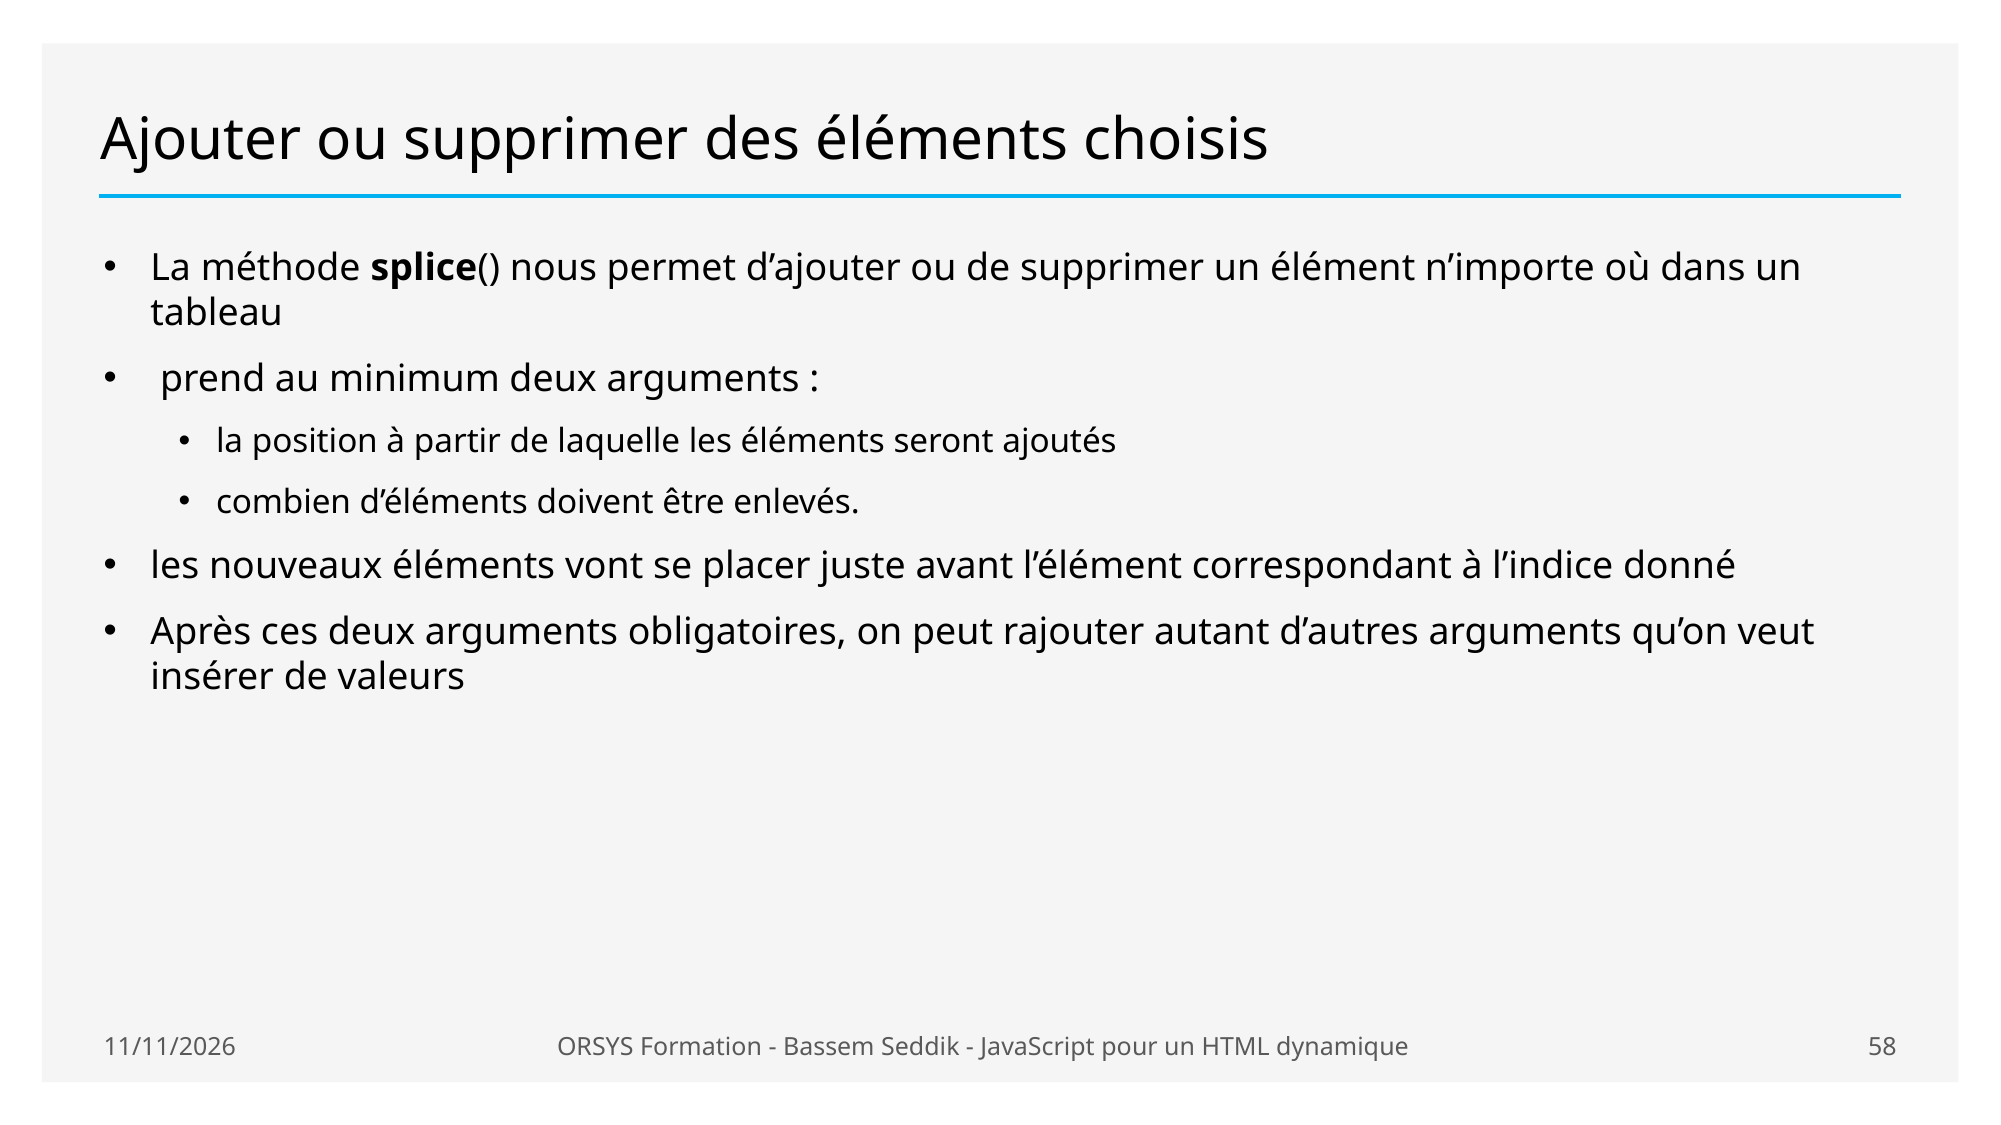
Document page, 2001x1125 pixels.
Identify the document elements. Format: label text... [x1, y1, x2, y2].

list La méthode splice() nous permet d’ajouter ou de supprimer un élément n’importe où dans un tableau prend au minimum deux arguments : la position à partir de laquelle les éléments seront ajoutés combien d’éléments doivent être enlevés. les nouveaux éléments vont se placer juste avant l’élément correspondant à l’indice donné Après ces deux arguments obligatoires, on peut rajouter autant d’autres arguments qu’on veut insérer de valeurs [88, 235, 1950, 982]
title Ajouter ou supprimer des éléments choisis [85, 73, 1888, 179]
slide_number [88, 1017, 340, 1078]
footer ORSYS Formation - Bassem Seddik - JavaScript pour un HTML dynamique [340, 1017, 1626, 1078]
slide_number 58 [1626, 1017, 1912, 1078]
